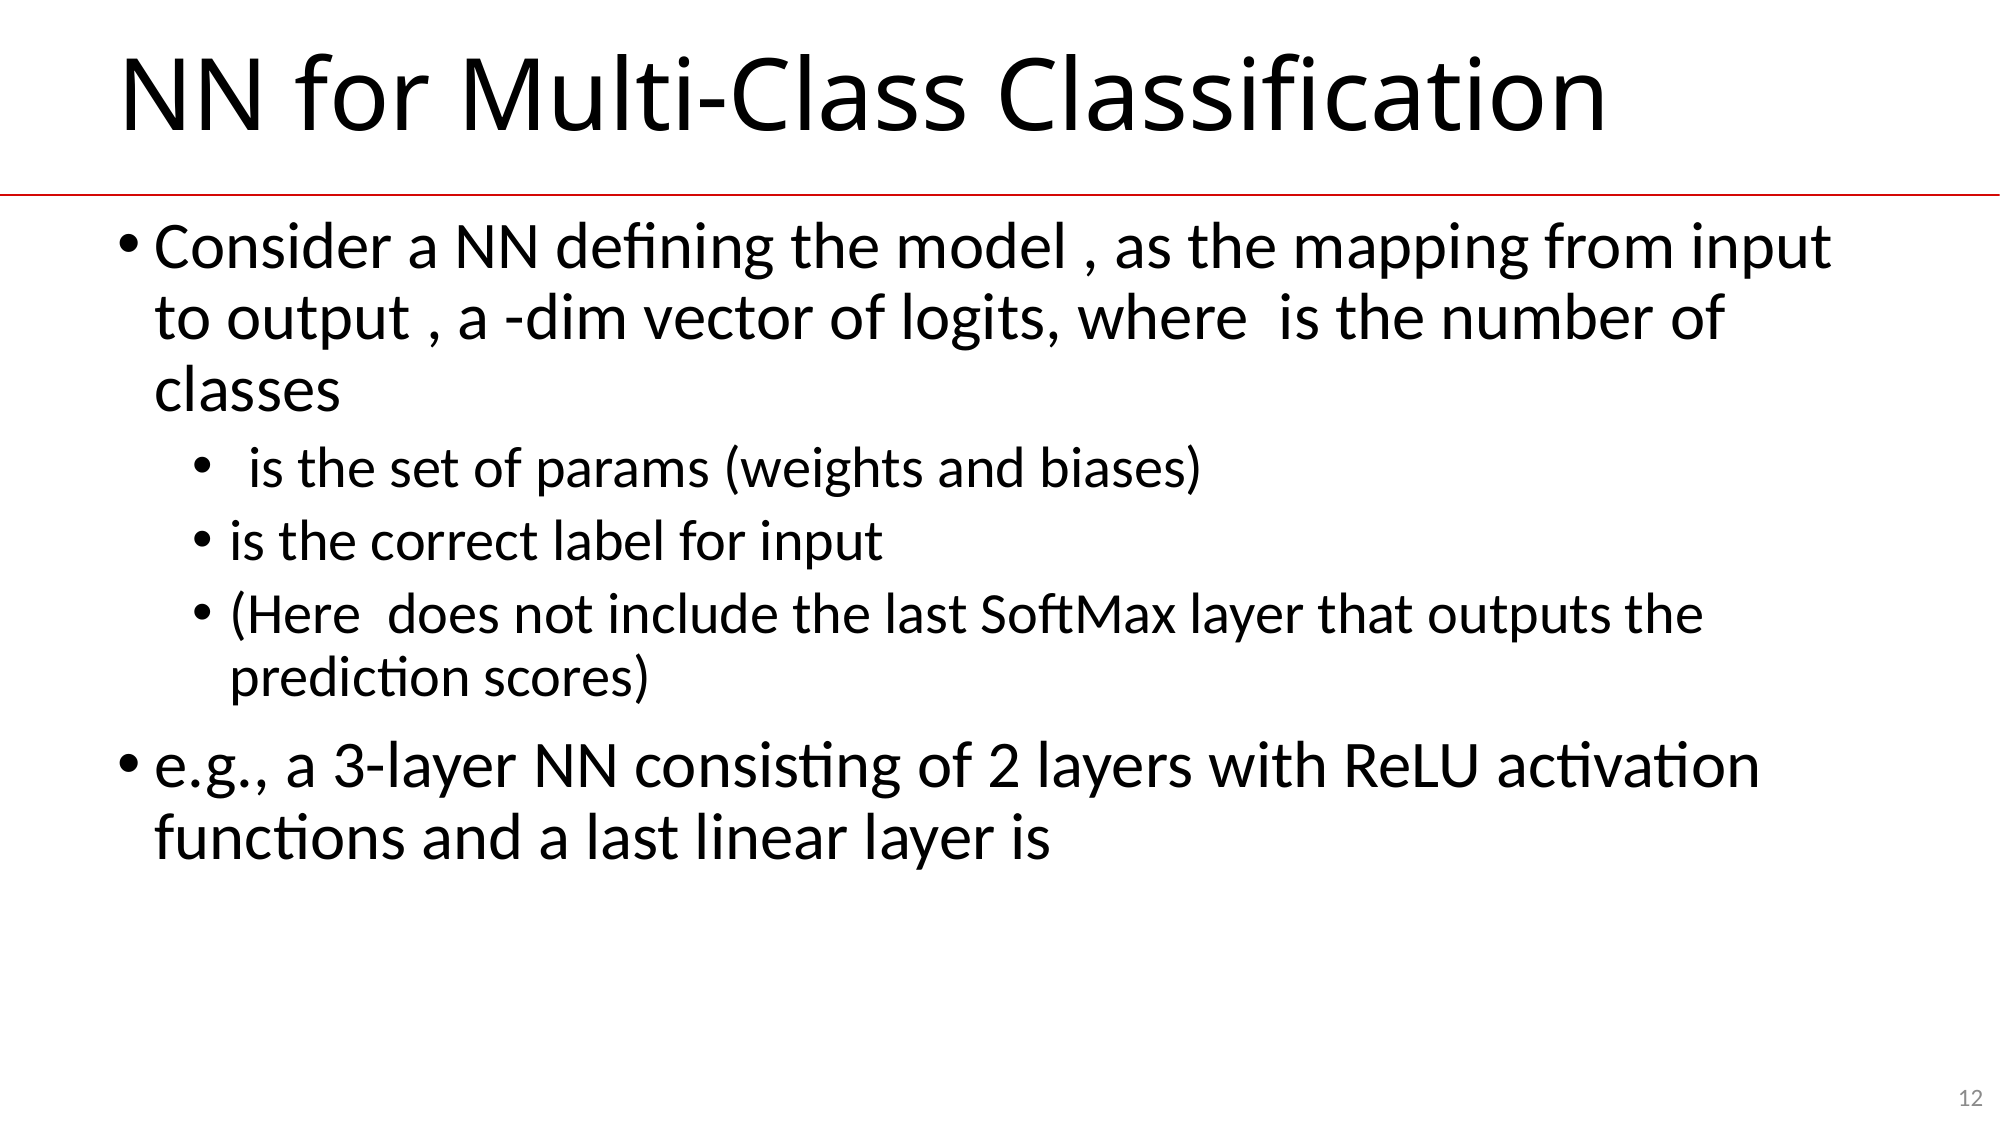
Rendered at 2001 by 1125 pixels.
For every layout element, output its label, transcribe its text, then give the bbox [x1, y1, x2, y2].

slide_number 12 [1548, 1066, 1999, 1125]
title NN for Multi-Class Classification [102, 10, 1899, 186]
